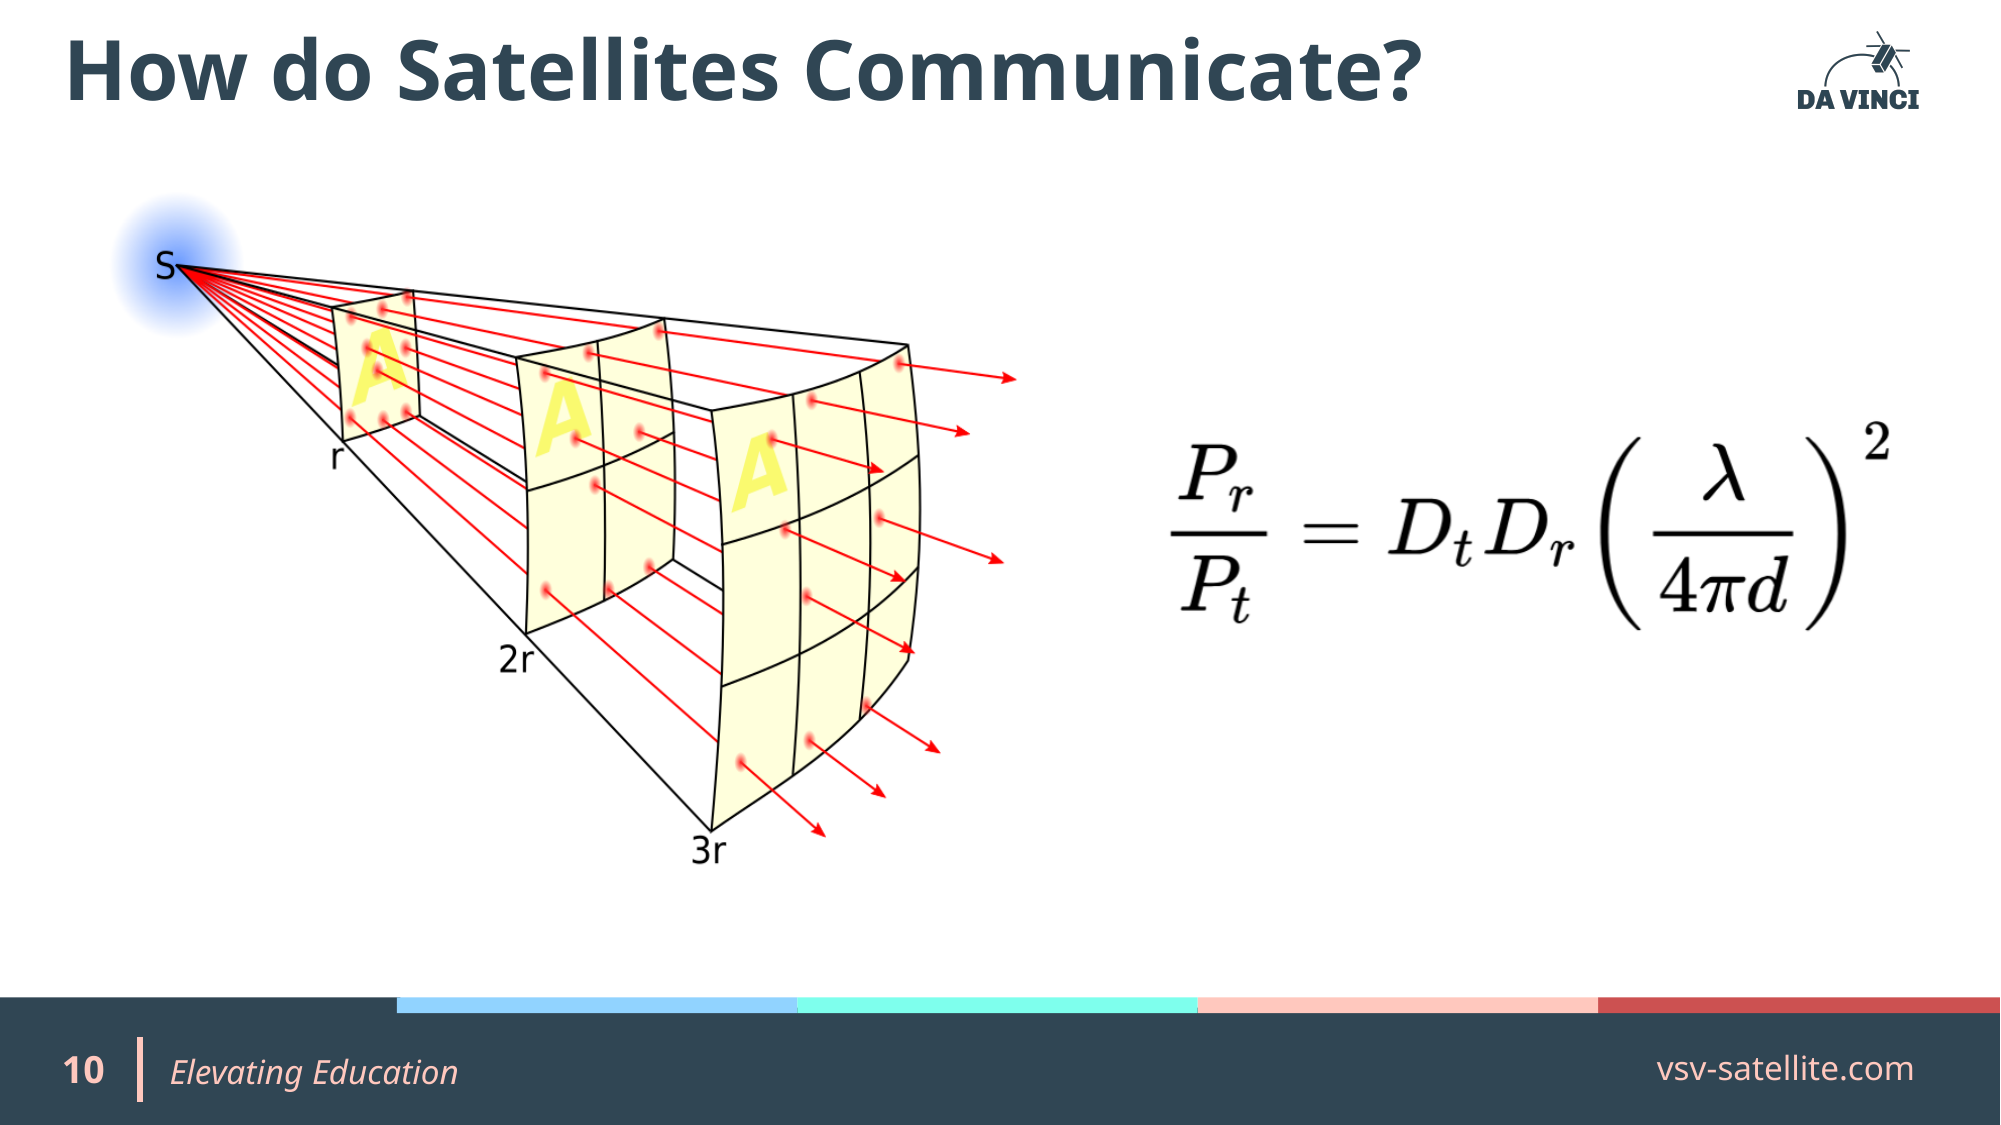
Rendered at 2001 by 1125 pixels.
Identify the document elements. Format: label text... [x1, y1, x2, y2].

title How do Satellites Communicate? [48, 49, 1774, 126]
picture [48, 165, 1970, 916]
picture [1783, 31, 1933, 111]
